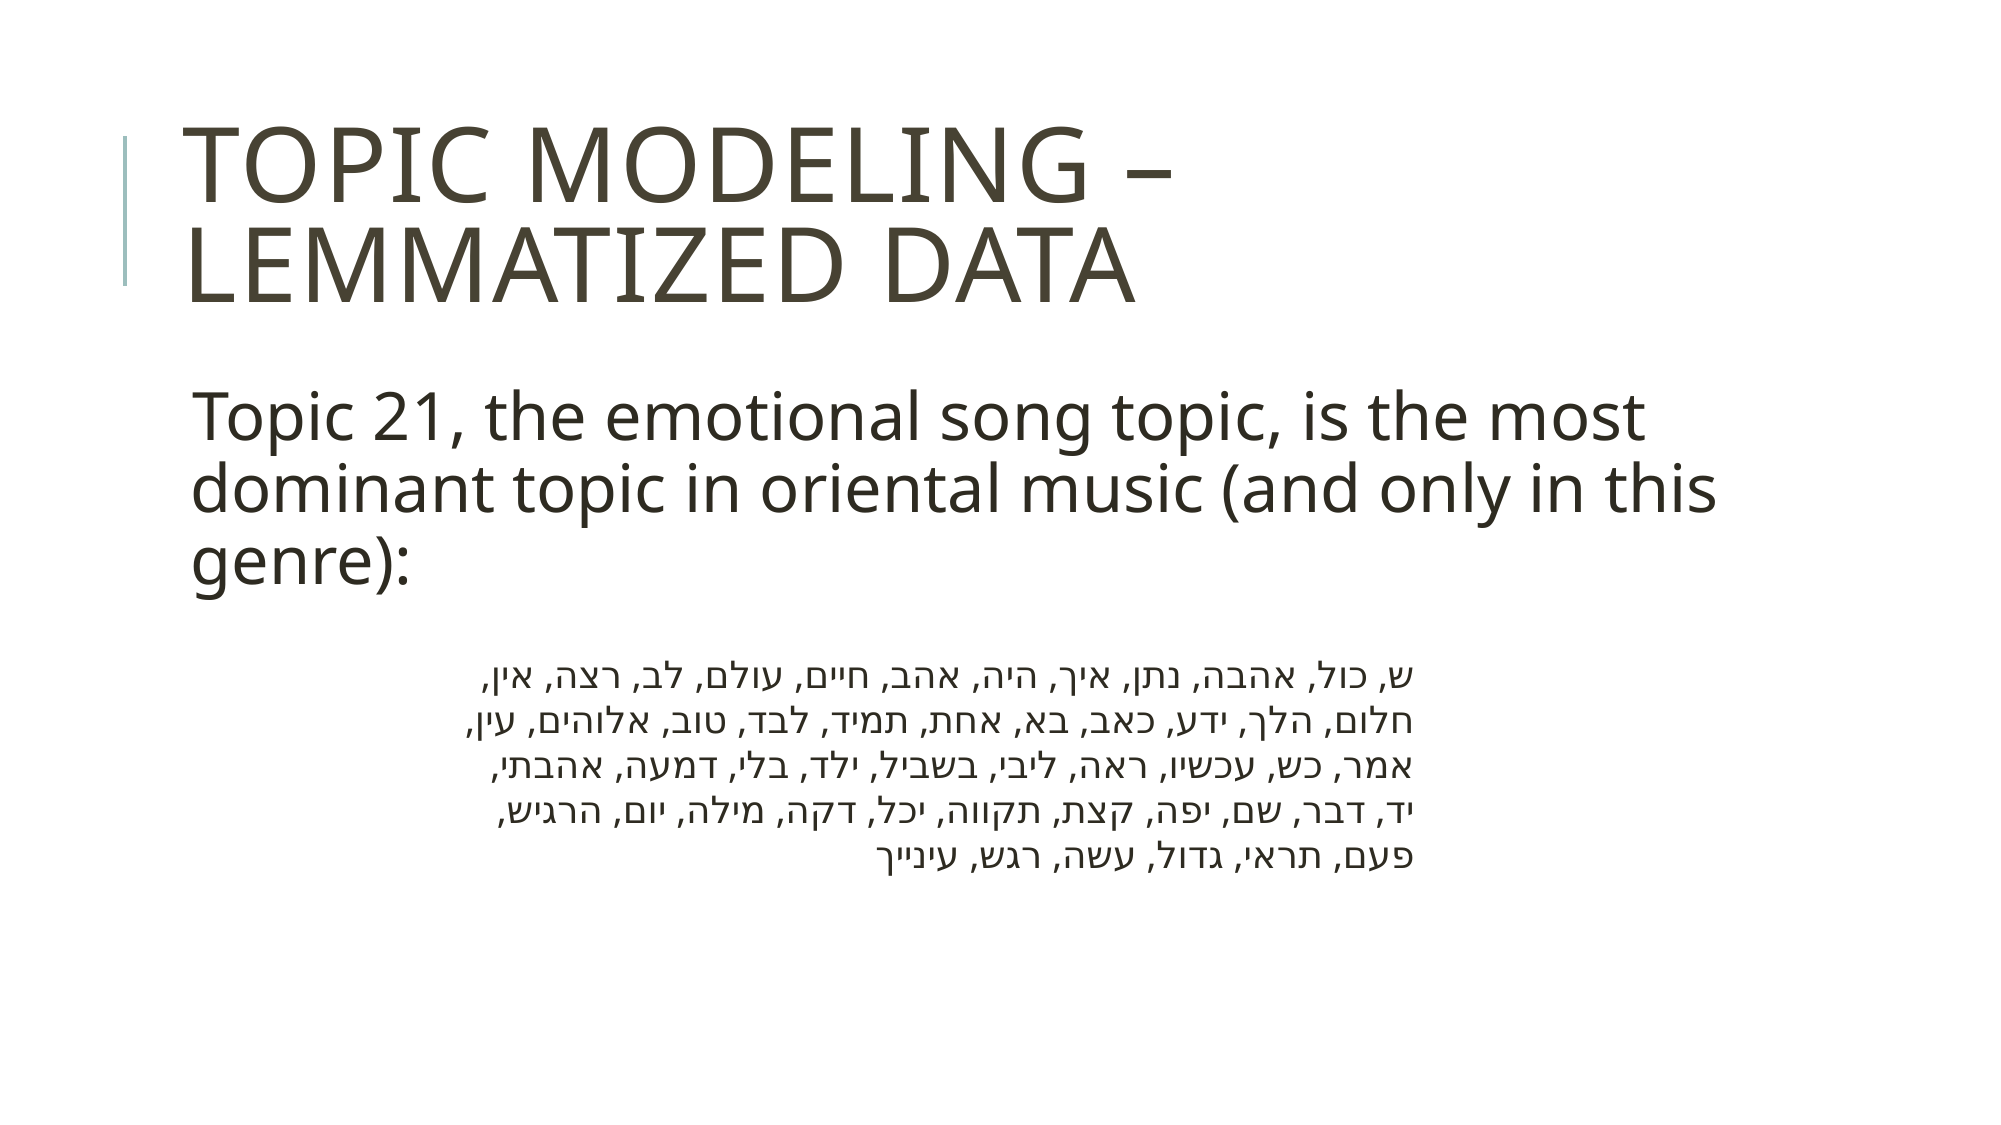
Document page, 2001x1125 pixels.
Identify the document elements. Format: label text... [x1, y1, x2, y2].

title TOPIC MODELING – LEMMATIZED Data [168, 96, 1868, 350]
list Topic 21, the emotional song topic, is the most dominant topic in oriental music (and only in this genre): [168, 375, 1763, 1035]
